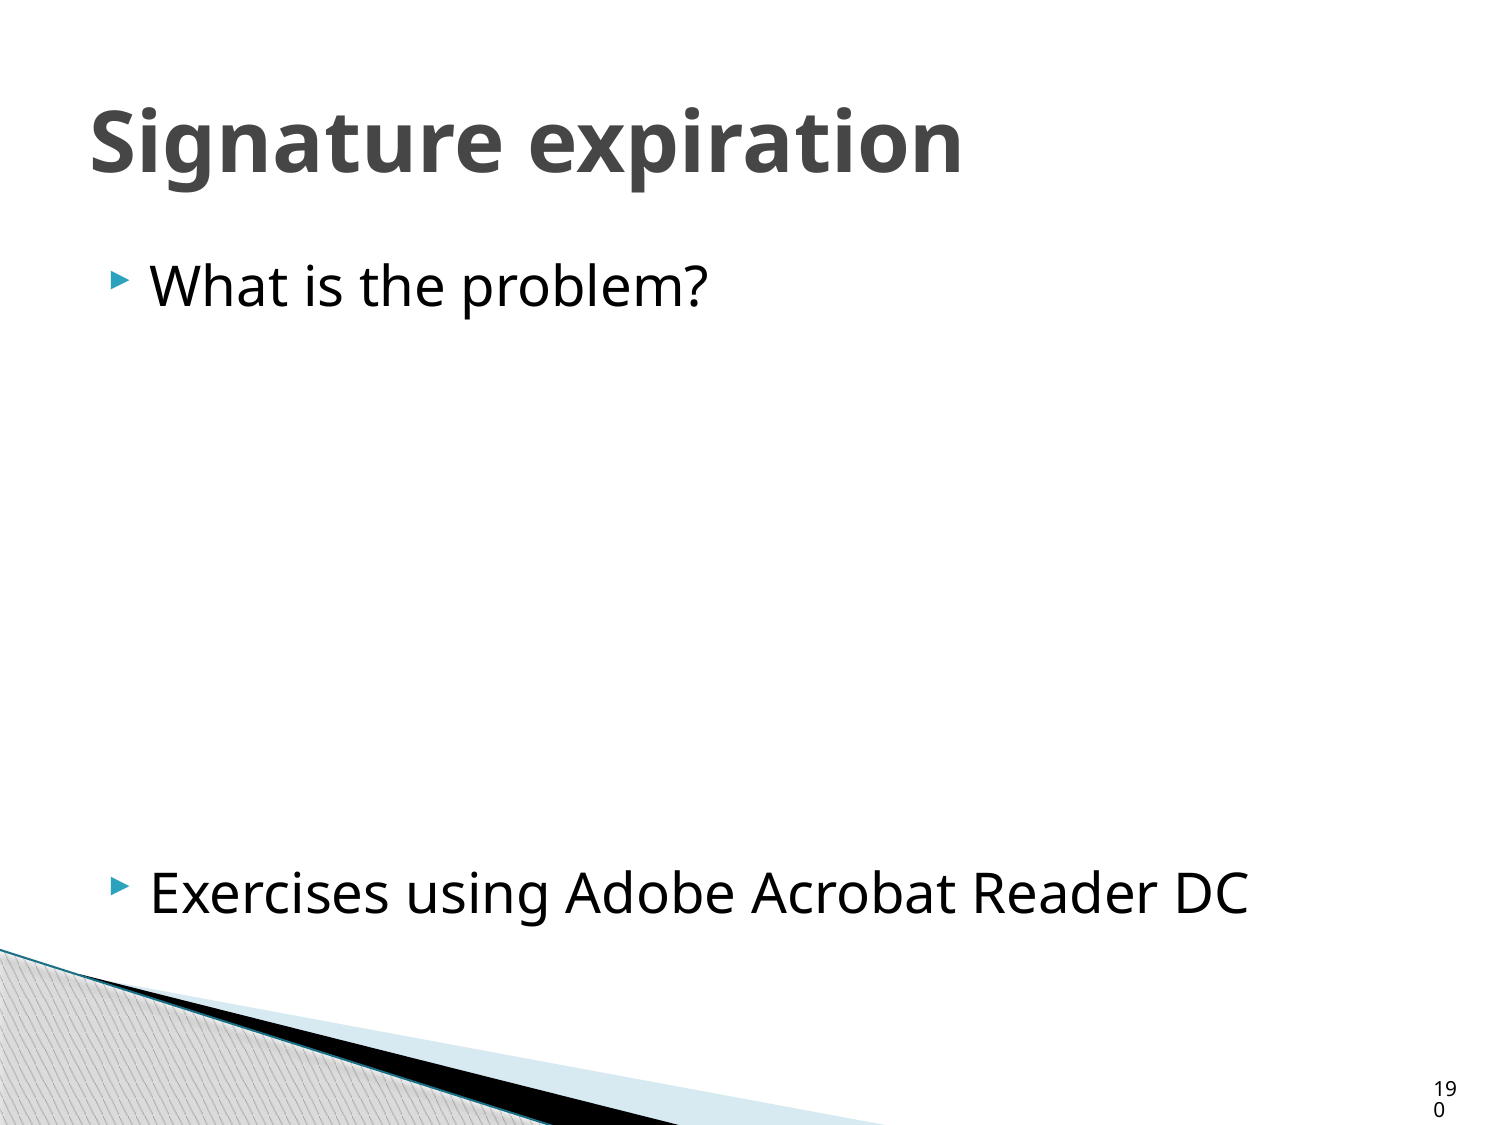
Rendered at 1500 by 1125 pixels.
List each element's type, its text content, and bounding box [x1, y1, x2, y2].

title Signature expiration [75, 45, 1425, 233]
list What is the problem? Exercises using Adobe Acrobat Reader DC [75, 243, 1425, 986]
slide_number 190 [1418, 1051, 1479, 1112]
